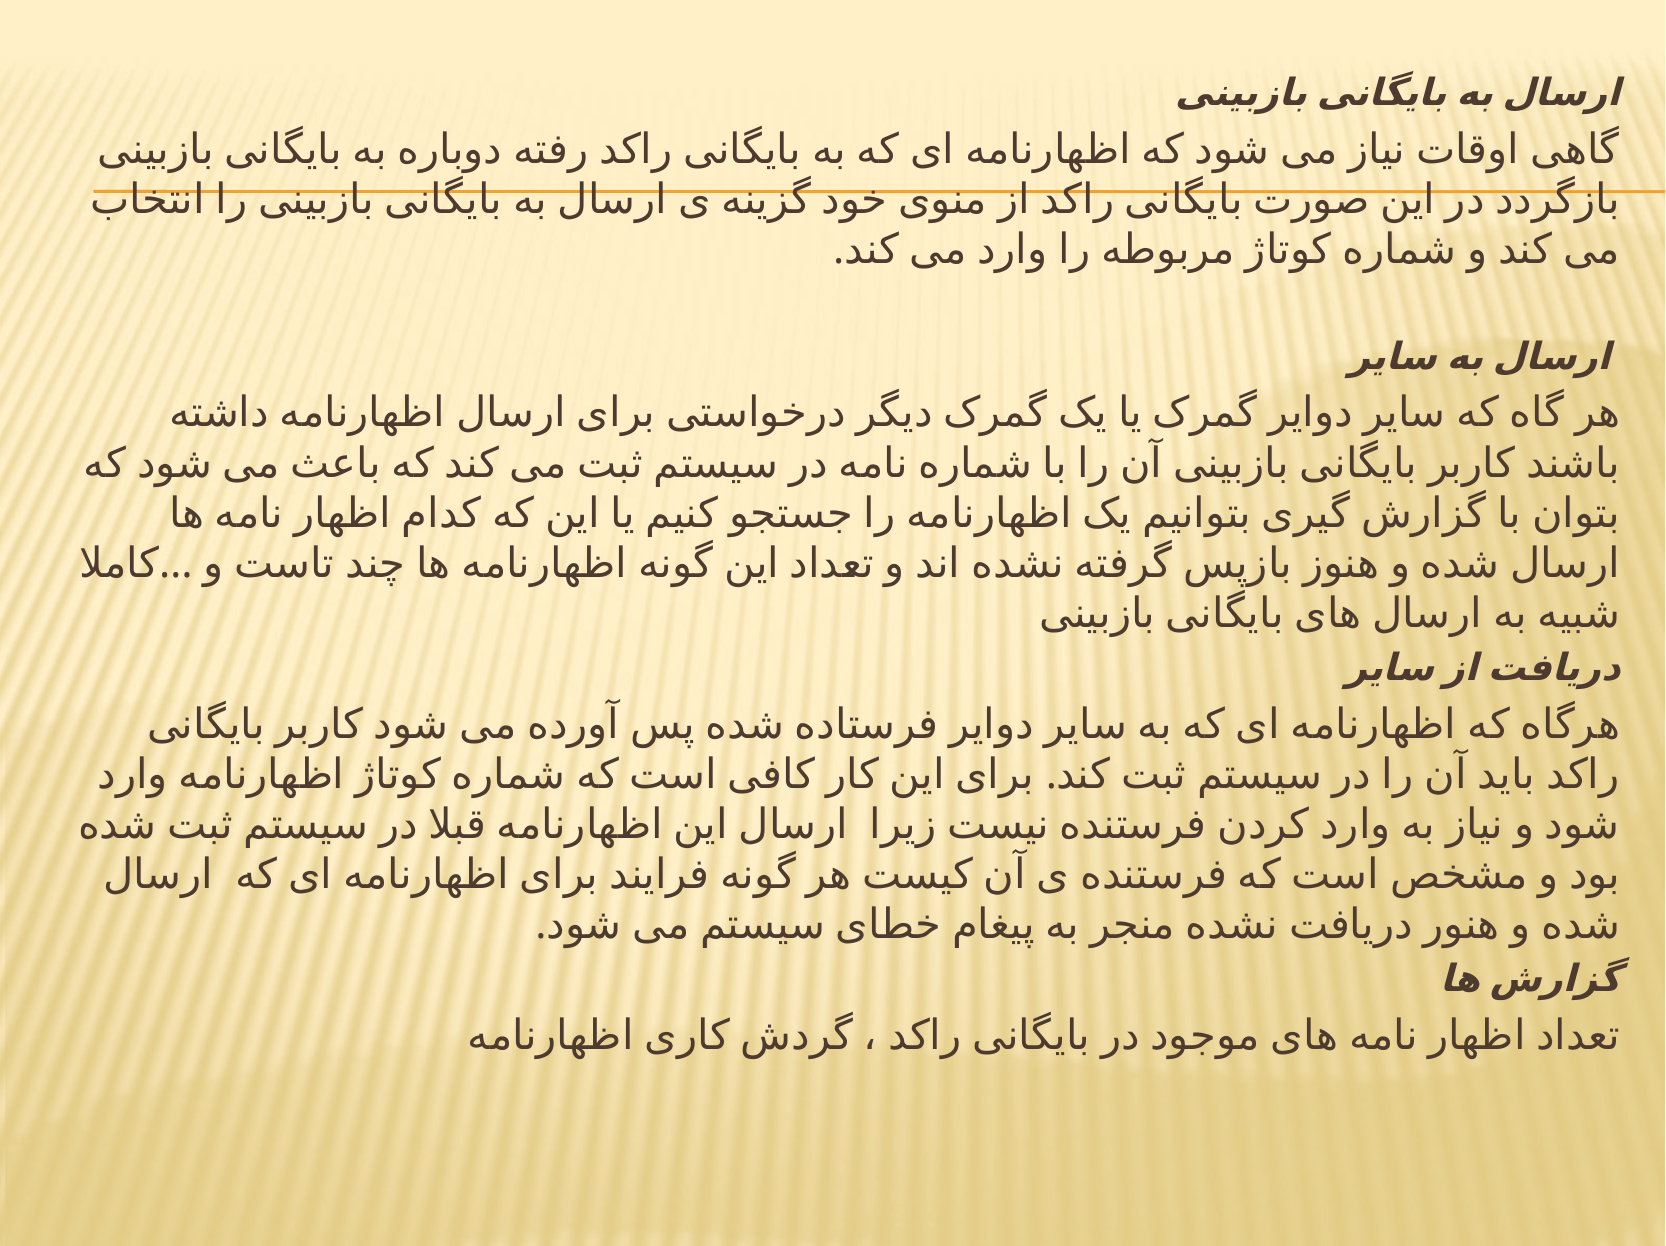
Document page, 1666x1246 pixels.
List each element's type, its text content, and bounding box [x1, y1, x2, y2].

list ارسال به بایگانی بازبینی گاهی اوقات نیاز می شود که اظهارنامه ای که به بایگانی راکد رفته دوباره به بایگانی بازبینی بازگردد در این صورت بایگانی راکد از منوی خود گزینه ی ارسال به بایگانی بازبینی را انتخاب می کند و شماره کوتاژ مربوطه را وارد می کند. ارسال به سایر هر گاه که سایر دوایر گمرک یا یک گمرک دیگر درخواستی برای ارسال اظهارنامه داشته باشند کاربر بایگانی بازبینی آن را با شماره نامه در سیستم ثبت می کند که باعث می شود که بتوان با گزارش گیری بتوانیم یک اظهارنامه را جستجو کنیم یا این که کدام اظهار نامه ها ارسال شده و هنوز بازپس گرفته نشده اند و تعداد این گونه اظهارنامه ها چند تاست و …کاملا شبیه به ارسال های بایگانی بازبینی دریافت از سایر هرگاه که اظهارنامه ای که به سایر دوایر فرستاده شده پس آورده می شود کاربر بایگانی راکد باید آن را در سیستم ثبت کند. برای این کار کافی است که شماره کوتاژ اظهارنامه وارد شود و نیاز به وارد کردن فرستنده نیست زیرا ارسال این اظهارنامه قبلا در سیستم ثبت شده بود و مشخص است که فرستنده ی آن کیست هر گونه فرایند برای اظهارنامه ای که ارسال شده و هنور دریافت نشده منجر به پیغام خطای سیستم می شود. گزارش ها تعداد اظهار نامه های موجود در بایگانی راکد ، گردش کاری اظهارنامه [55, 60, 1638, 1104]
